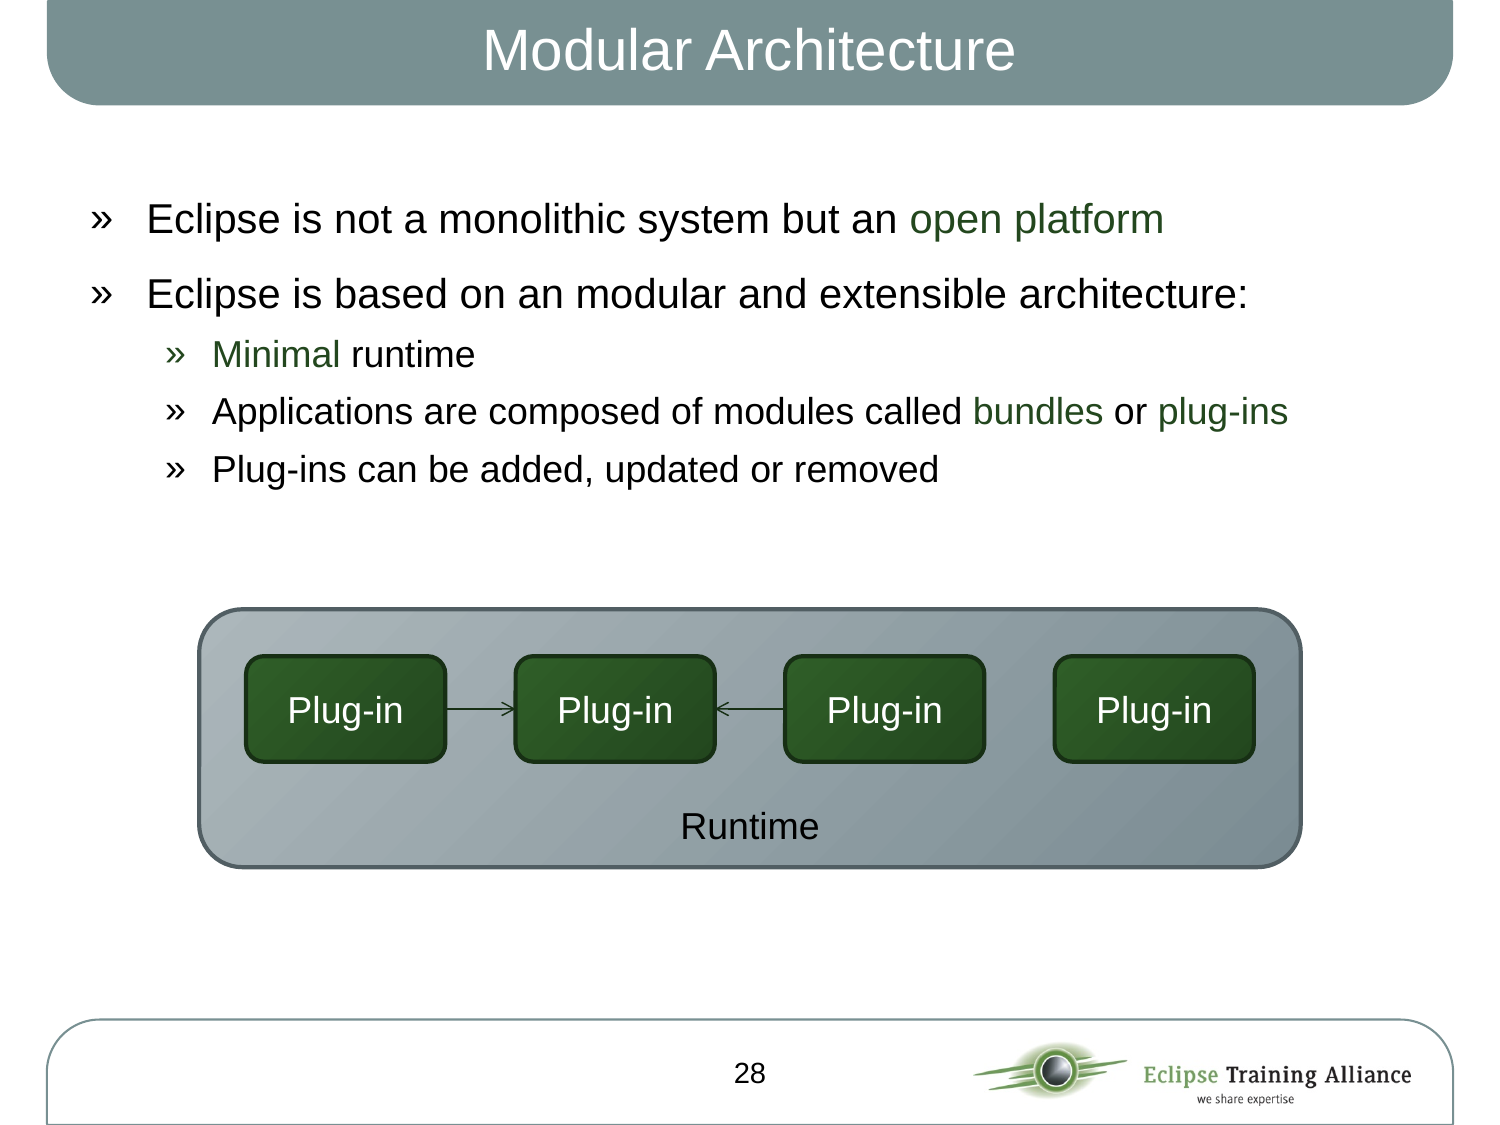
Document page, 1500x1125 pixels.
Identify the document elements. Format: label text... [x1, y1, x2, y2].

list Eclipse is not a monolithic system but an open platform Eclipse is based on an modular and extensible architecture: Minimal runtime Applications are composed of modules called bundles or plug-ins Plug-ins can be added, updated or removed [75, 184, 1425, 528]
text_box Plug-in [782, 654, 987, 764]
text_box Plug-in [243, 654, 448, 764]
text_box Runtime [197, 607, 1303, 870]
text_box Plug-in [513, 654, 717, 764]
title Modular Architecture [82, 0, 1418, 94]
text_box Plug-in [1052, 654, 1256, 764]
picture [973, 1038, 1411, 1106]
